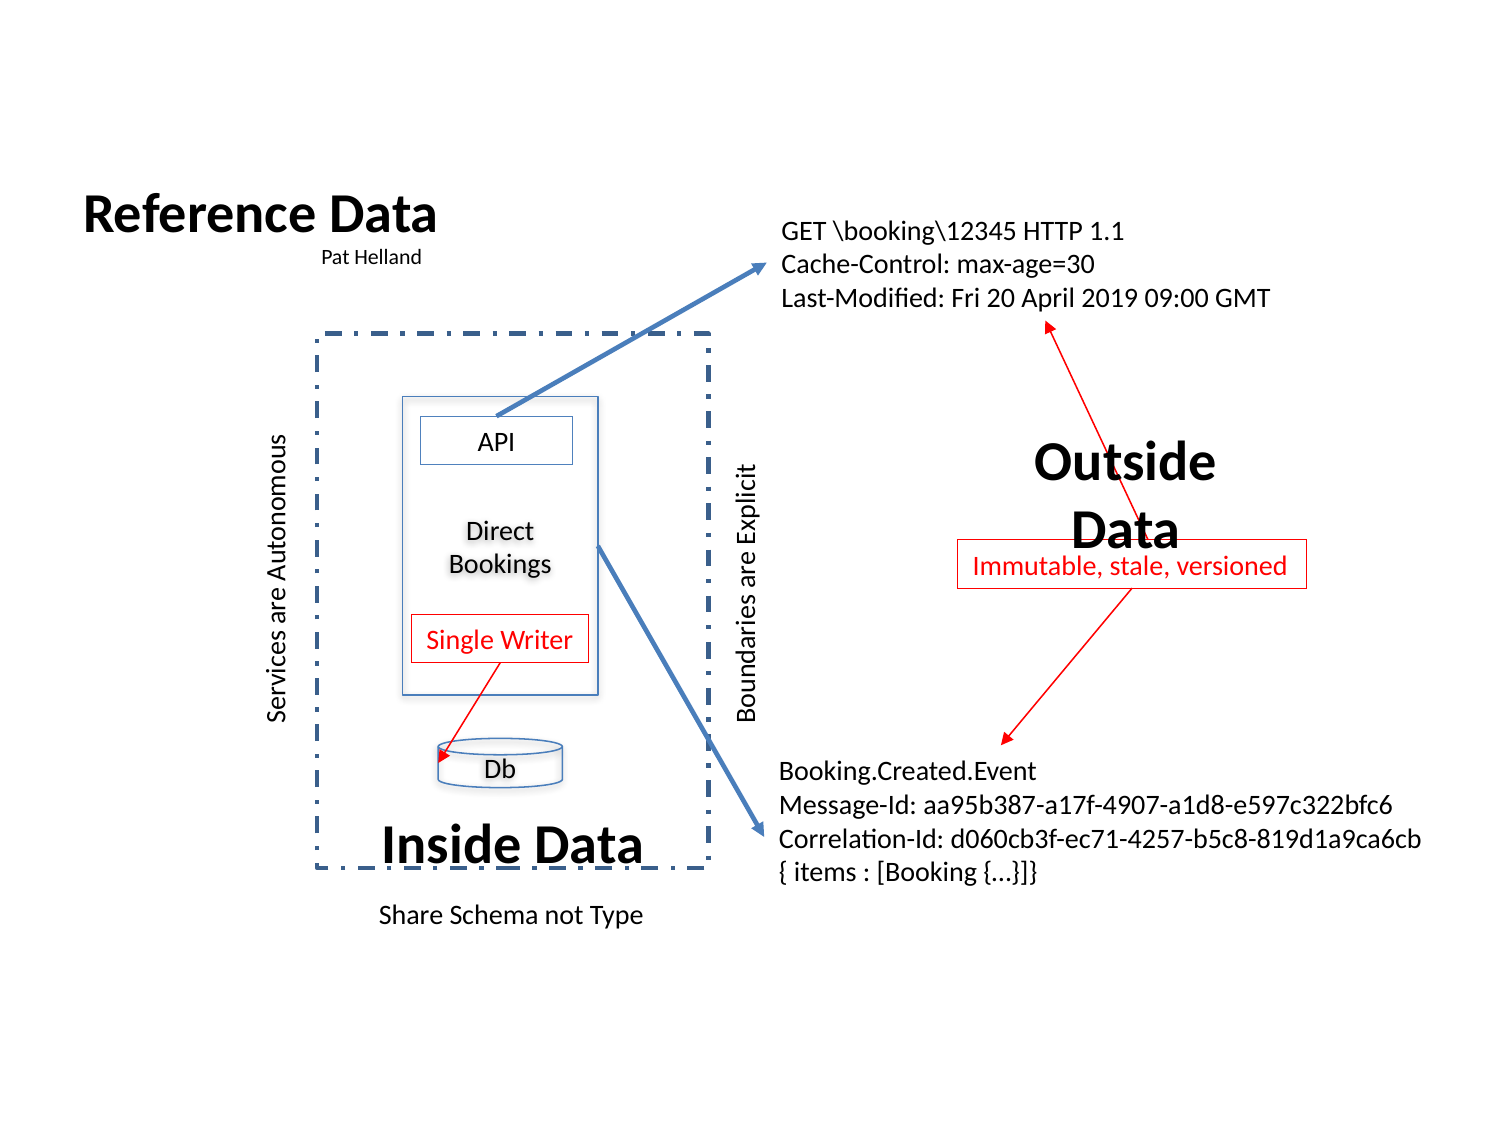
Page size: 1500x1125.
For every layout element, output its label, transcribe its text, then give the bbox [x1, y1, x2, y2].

text_box Services are Autonomous [249, 416, 299, 739]
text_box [597, 545, 765, 839]
text_box Immutable, stale, versioned [957, 539, 1307, 589]
text_box Single Writer [411, 614, 589, 663]
text_box [315, 331, 711, 870]
text_box Share Schema not Type [364, 888, 662, 938]
text_box Booking.Created.Event Message-Id: aa95b387-a17f-4907-a1d8-e597c322bfc6 Correlation-Id: d060cb3f-ec71-4257-b5c8-819d1a9ca6cb { items : [Booking {…}]} [764, 745, 1500, 929]
text_box Pat Helland [261, 235, 437, 277]
text_box Boundaries are Explicit [719, 441, 768, 549]
text_box Reference Data [49, 169, 473, 252]
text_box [1000, 588, 1133, 746]
text_box Outside Data [960, 416, 1292, 567]
text_box Inside Data [347, 799, 679, 882]
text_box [496, 263, 767, 417]
text_box GET \booking\12345 HTTP 1.1 Cache-Control: max-age=30 Last-Modified: Fri 20 April 2019 09:00 GMT [766, 204, 1324, 321]
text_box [1045, 321, 1149, 540]
